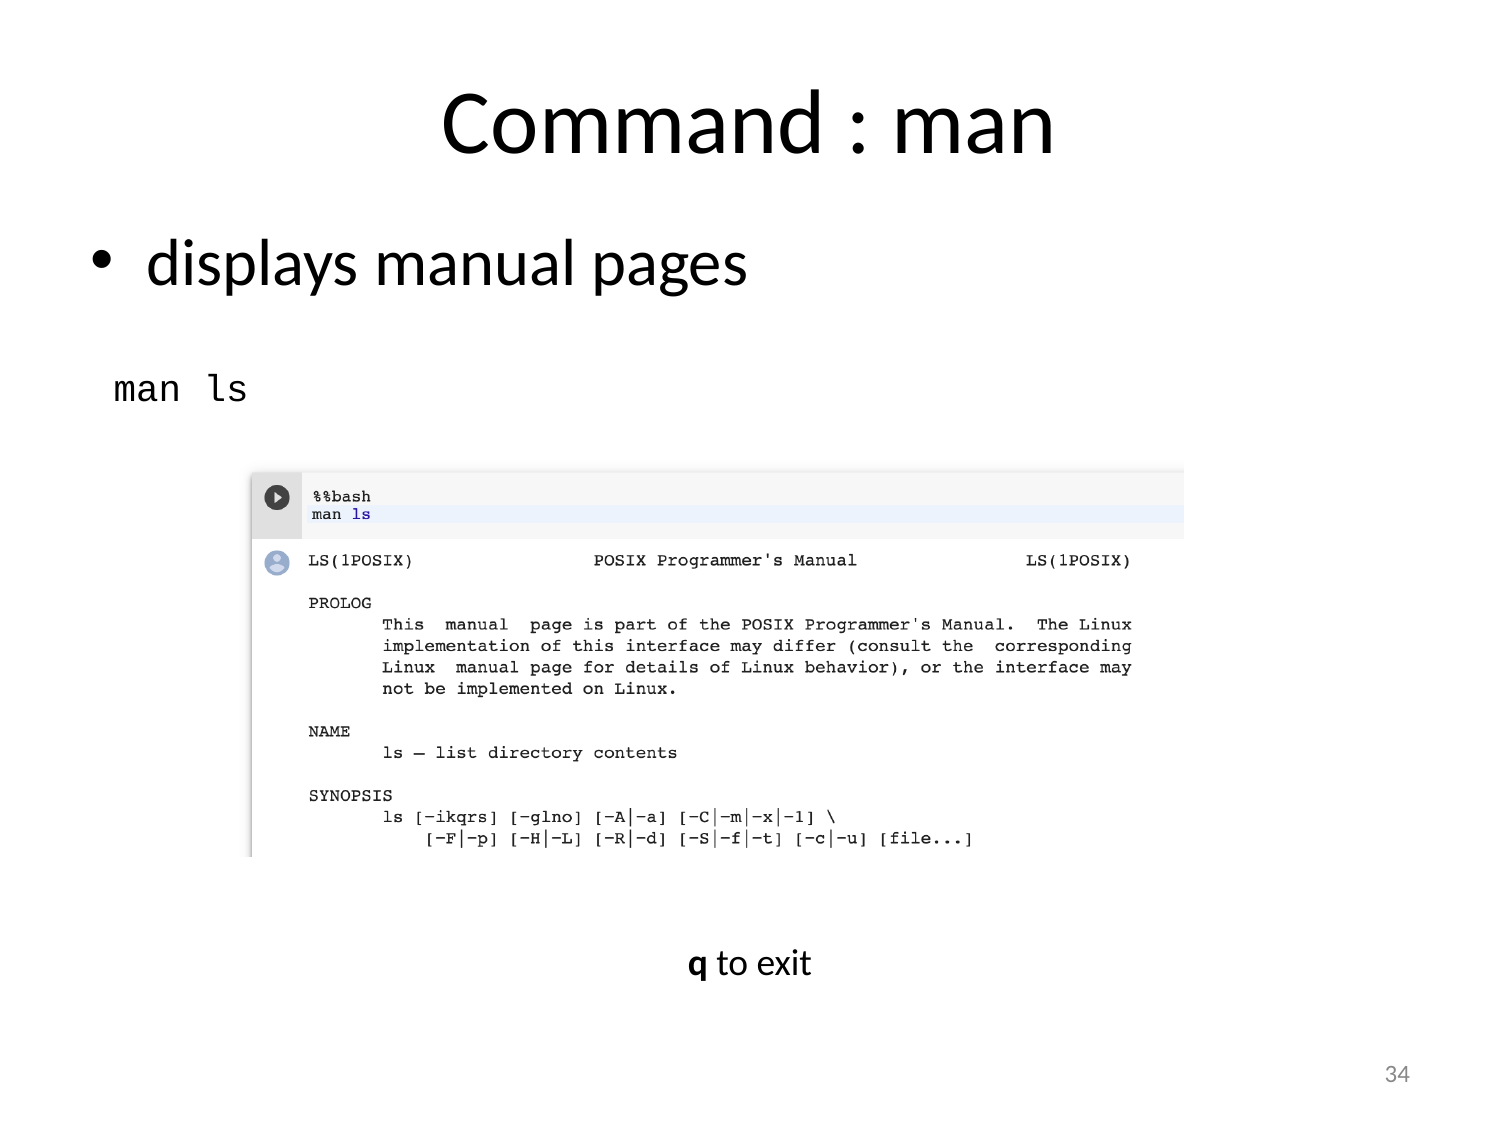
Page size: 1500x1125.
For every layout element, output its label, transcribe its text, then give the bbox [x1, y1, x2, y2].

text_box q to exit [627, 930, 873, 992]
slide_number 34 [1074, 1042, 1425, 1103]
list displays manual pages [75, 210, 1425, 389]
title Command : man [75, 23, 1425, 210]
text_box man ls [98, 356, 866, 463]
picture [238, 457, 1184, 857]
